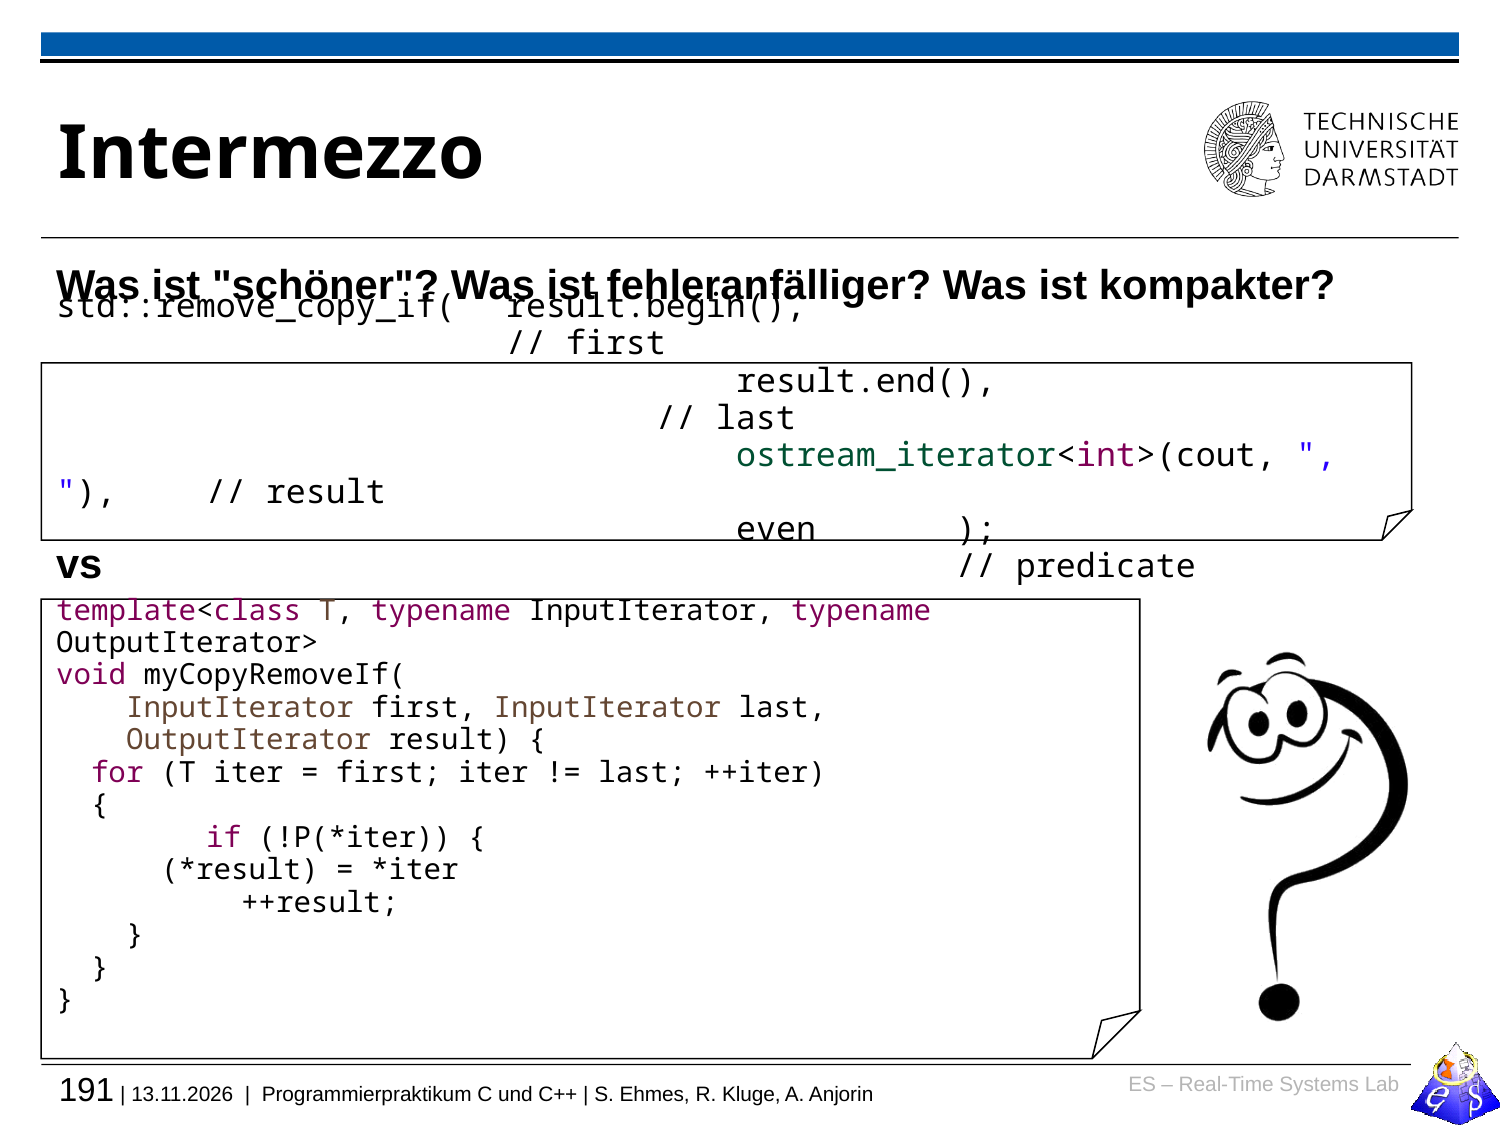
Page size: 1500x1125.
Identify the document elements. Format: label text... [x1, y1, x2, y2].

picture [1187, 84, 1483, 214]
title Intermezzo [58, 80, 1187, 218]
text_box template<class T, typename InputIterator, typename OutputIterator> void myCopyRemoveIf( InputIterator first, InputIterator last, OutputIterator result) { for (T iter = first; iter != last; ++iter) { if (!P(*iter)) { (*result) = *iter ++result; } } } [41, 599, 1140, 1059]
picture [1128, 645, 1483, 1024]
text_box std::remove_copy_if( result.begin(), // first result.end(), // last ostream_iterator<int>(cout, ", "), // result even ); // predicate [41, 362, 1412, 541]
picture [1411, 1041, 1500, 1125]
text_box Was ist "schöner"? Was ist fehleranfälliger? Was ist kompakter? vs [41, 255, 1459, 596]
